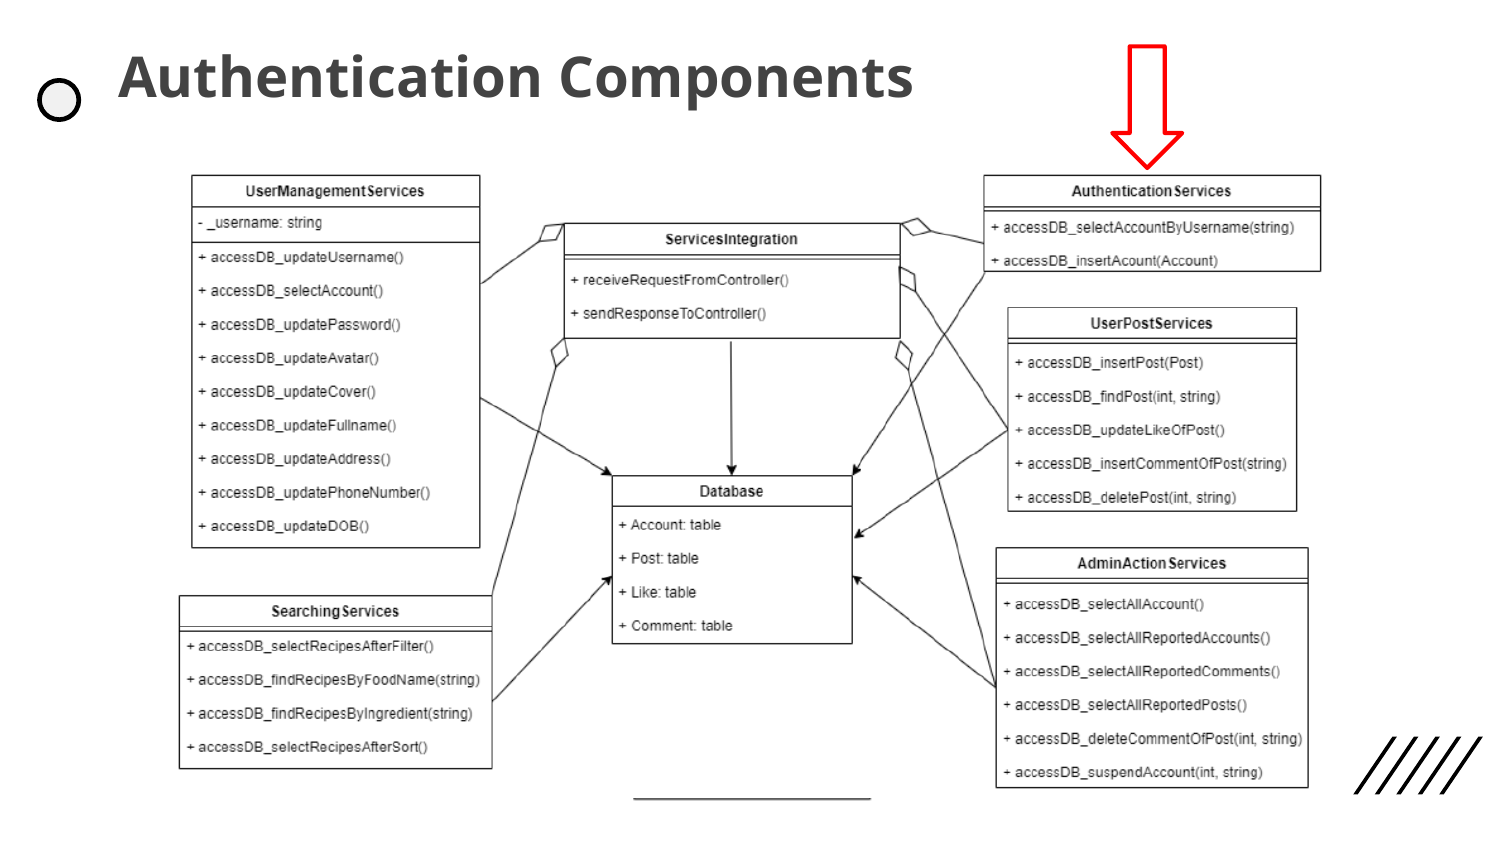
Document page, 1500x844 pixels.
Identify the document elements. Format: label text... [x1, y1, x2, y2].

title Authentication Components [103, 26, 1397, 182]
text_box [173, 46, 1327, 798]
picture [262, 798, 1238, 804]
